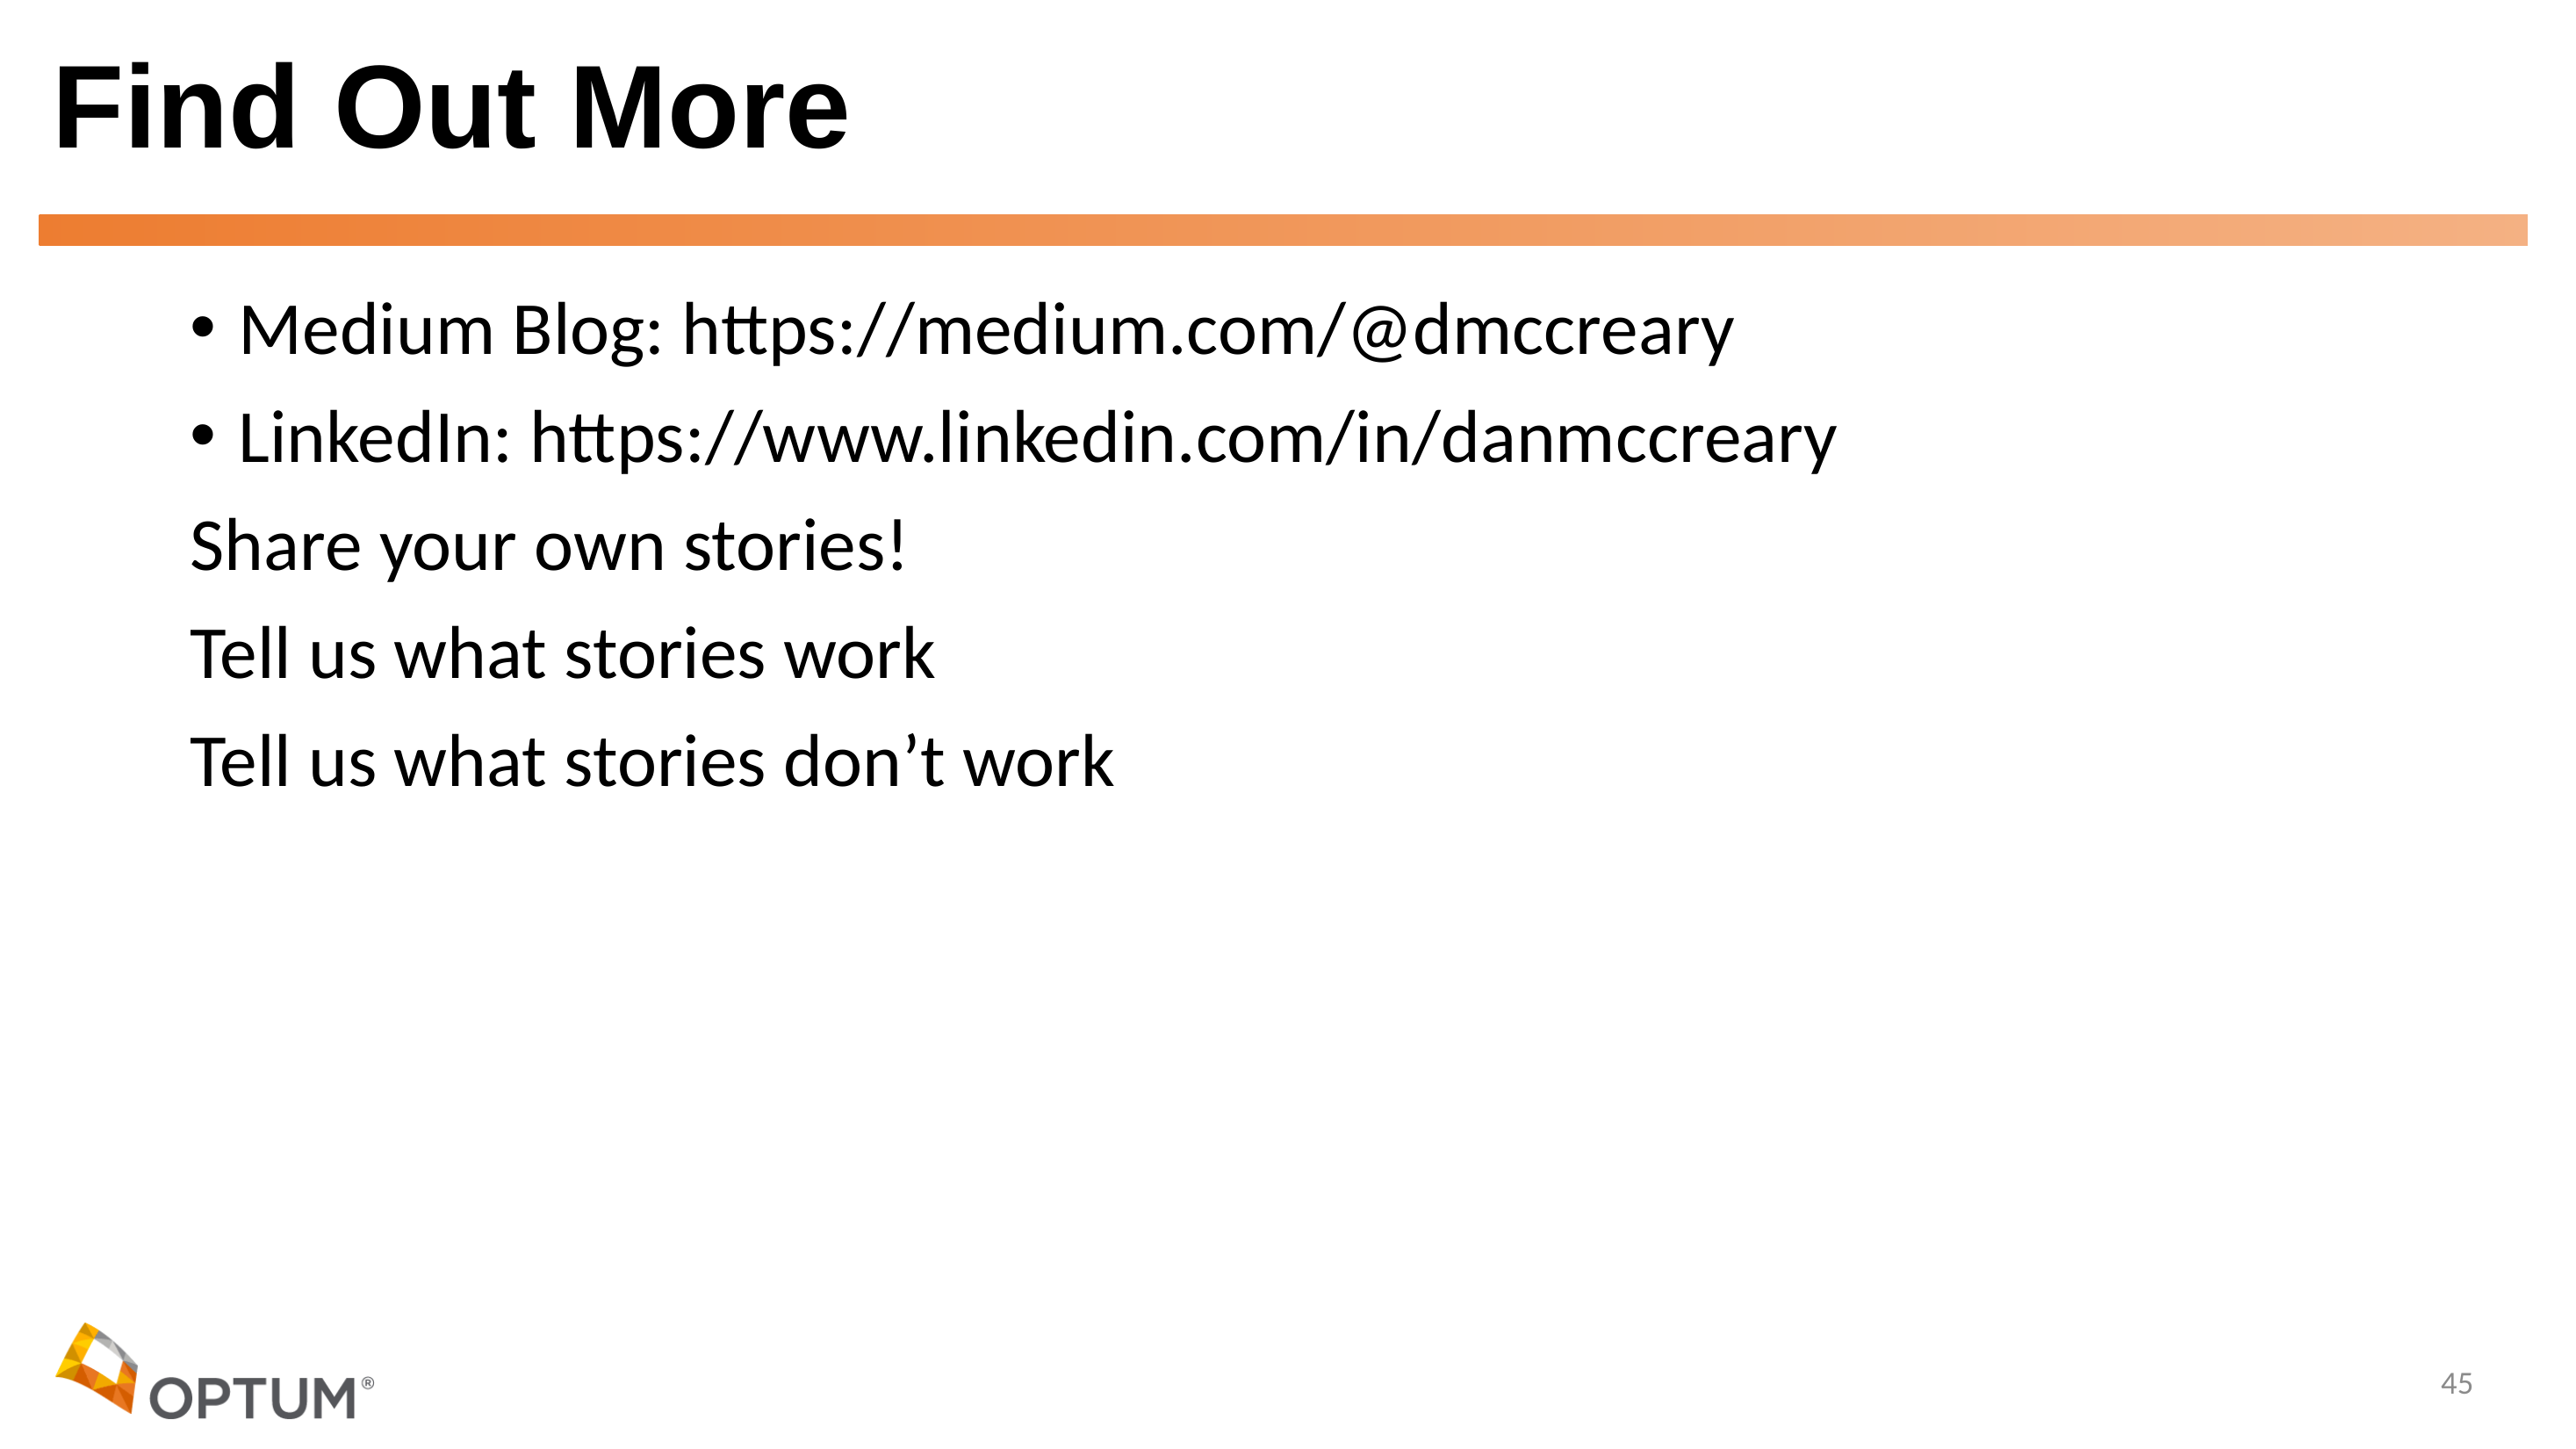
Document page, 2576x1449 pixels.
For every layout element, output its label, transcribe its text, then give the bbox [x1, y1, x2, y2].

title Find Out More [39, 28, 2399, 192]
picture [50, 1318, 378, 1421]
list Medium Blog: https://medium.com/@dmccreary LinkedIn: https://www.linkedin.com/in/danmccreary Share your own stories! Tell us what stories work Tell us what stories don’t work [176, 283, 2399, 1306]
slide_number 45 [1907, 1343, 2487, 1421]
